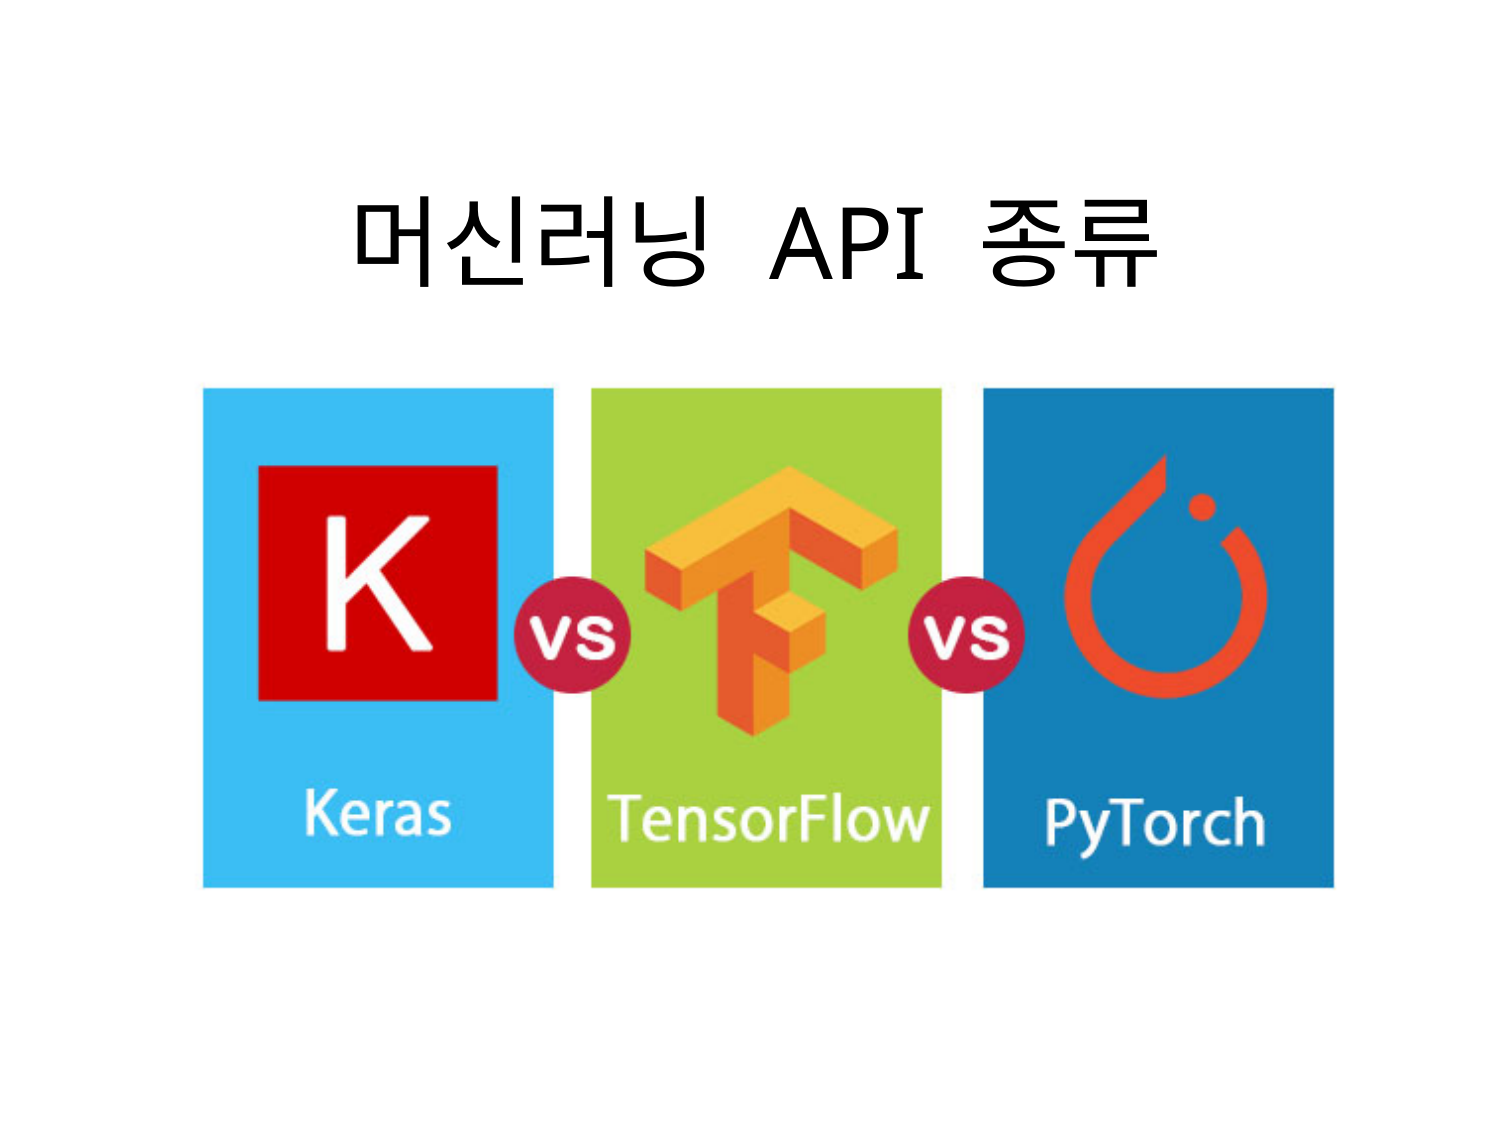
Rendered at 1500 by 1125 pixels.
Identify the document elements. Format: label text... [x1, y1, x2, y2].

text_box 머신러닝 API 종류 [159, 172, 1353, 308]
picture [163, 351, 1377, 926]
